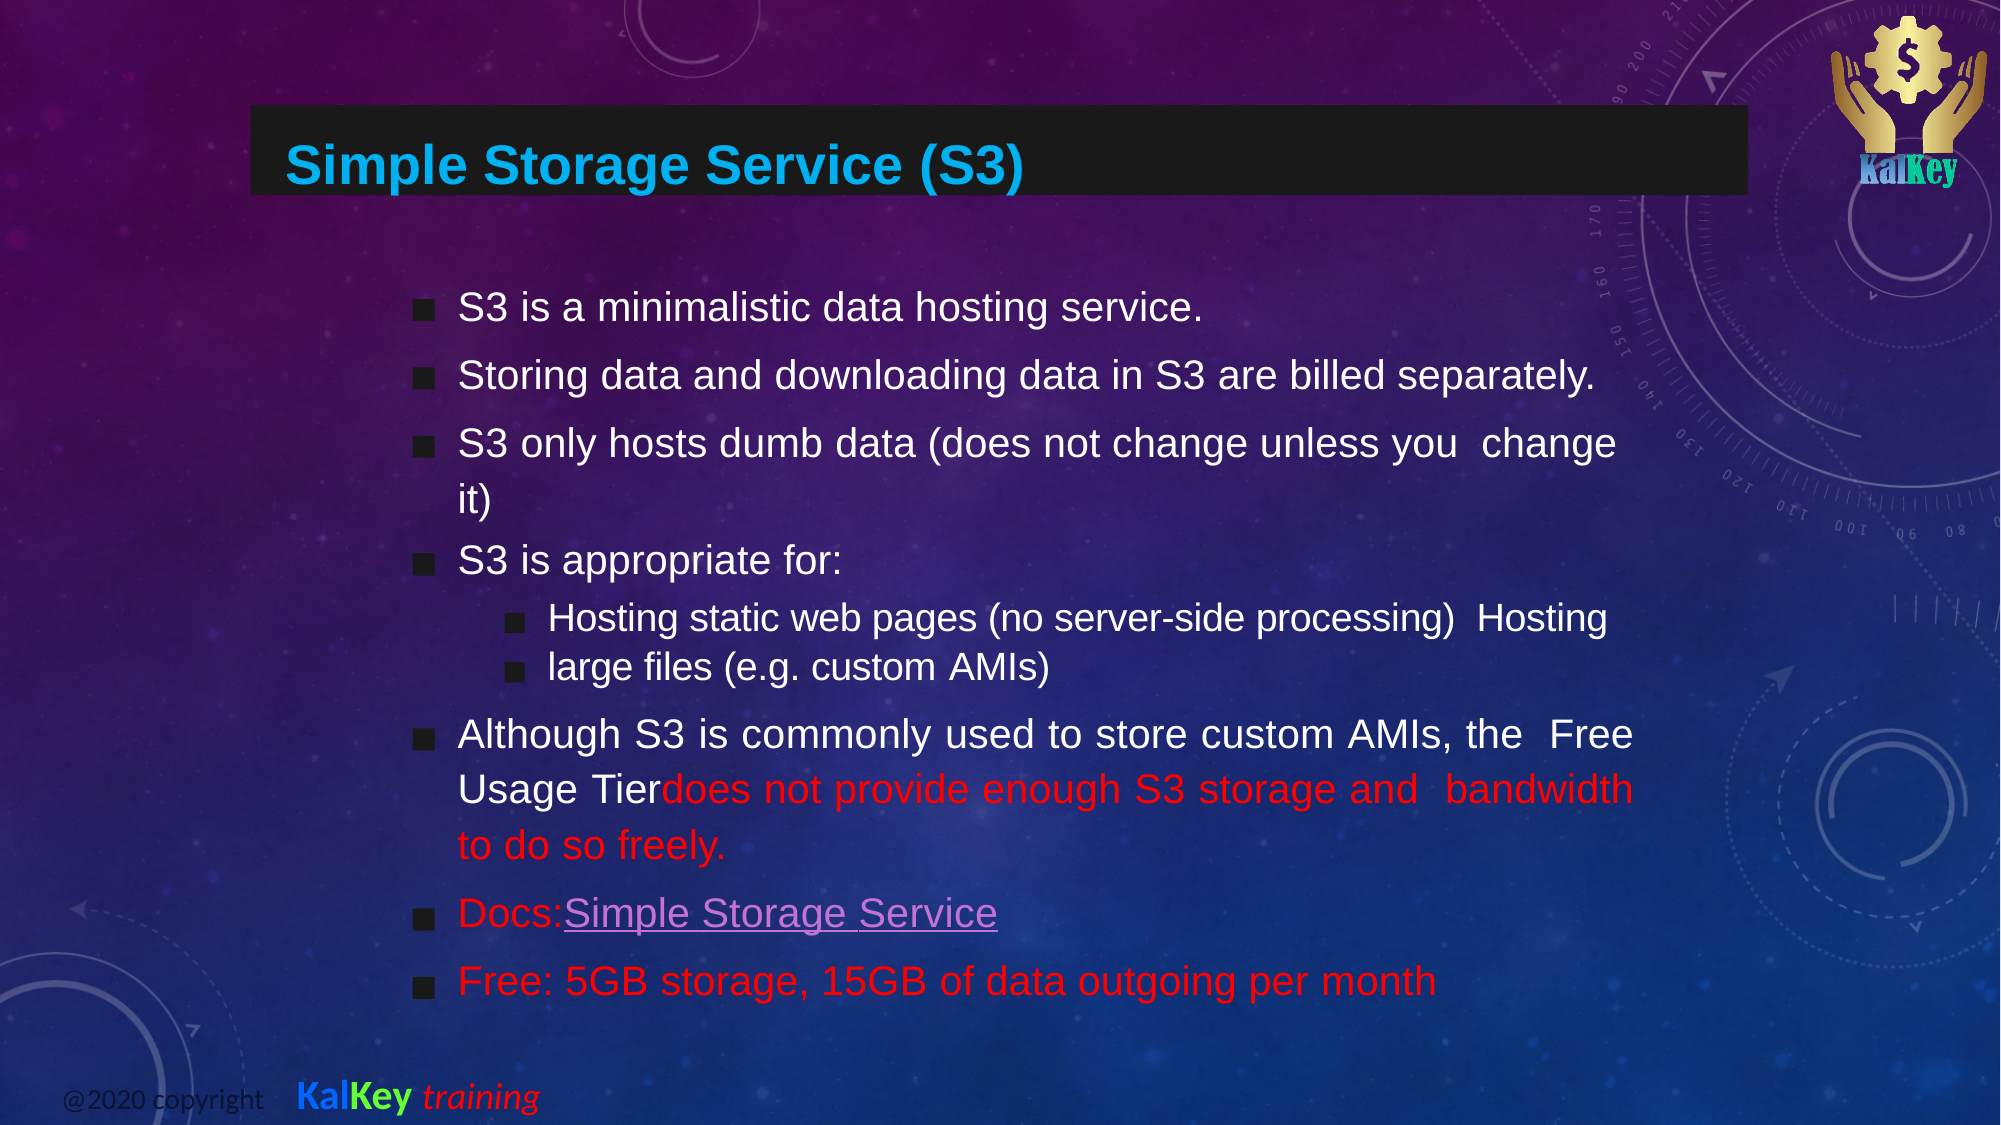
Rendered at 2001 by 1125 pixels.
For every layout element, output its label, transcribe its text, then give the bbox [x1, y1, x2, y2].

text_box [412, 976, 435, 999]
text_box [412, 367, 435, 390]
text_box S3 is a minimalistic data hosting service. Storing data and downloading data in S3 are billed separately. S3 only hosts dumb data (does not change unless you change it) S3 is appropriate for: Hosting static web pages (no server-side processing) Hosting large files (e.g. custom AMIs) Although S3 is commonly used to store custom AMIs, the Free Usage Tierdoes not provide enough S3 storage and bandwidth to do so freely. Docs:Simple Storage Service Free: 5GB storage, 15GB of data outgoing per month [453, 257, 1634, 1005]
text_box [412, 435, 435, 458]
text_box [412, 298, 435, 322]
text_box [412, 553, 435, 576]
text_box Simple Storage Service (S3) [250, 105, 1749, 196]
text_box @2020 copyright KalKey training [45, 1064, 1000, 1125]
picture [0, 0, 2001, 1125]
text_box [412, 908, 435, 931]
text_box [412, 728, 435, 751]
